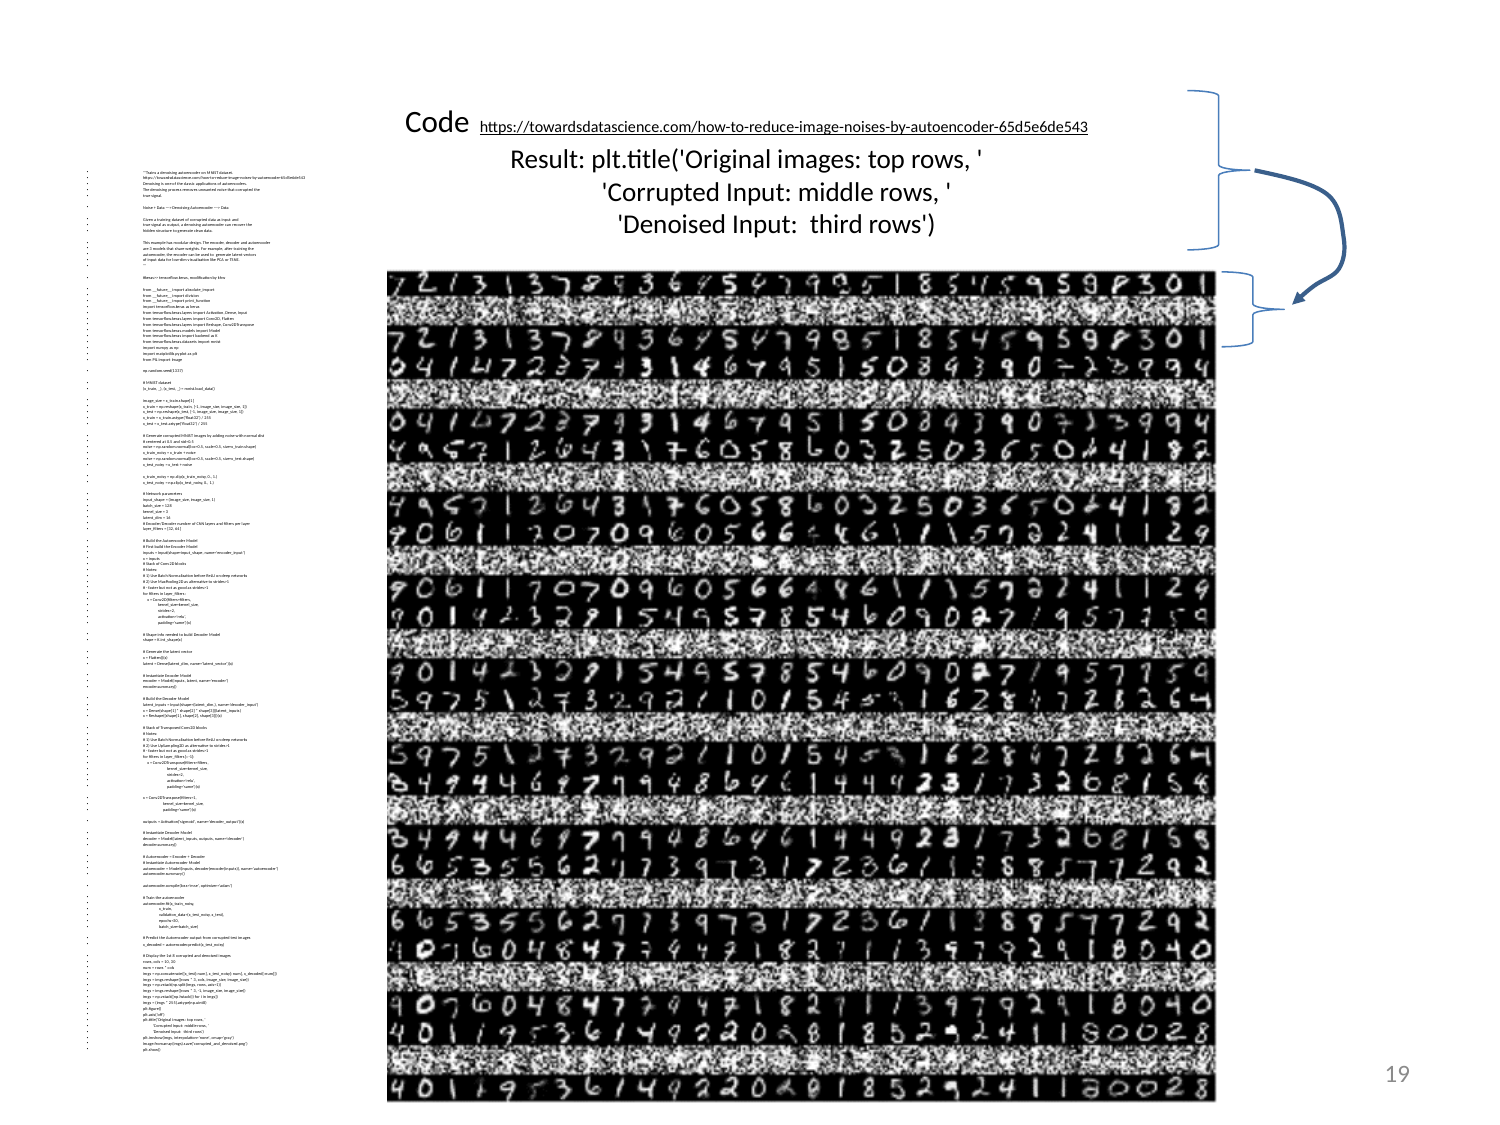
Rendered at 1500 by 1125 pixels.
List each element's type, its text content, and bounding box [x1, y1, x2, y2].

text_box [1254, 168, 1347, 305]
slide_number 19 [1230, 1042, 1425, 1103]
picture [387, 266, 1227, 1107]
text_box [1229, 271, 1285, 348]
title Code https://towardsdatascience.com/how-to-reduce-image-noises-by-autoencoder-65d5e6de543 Result: plt.title('Original images: top rows, ' 'Corrupted Input: middle rows, ' 'Denoised Input: third rows') [71, 79, 1422, 268]
list '''Trains a denoising autoencoder on MNIST dataset. https://towardsdatascience.com/how-to-reduce-image-noises-by-autoencoder-65d5e6de543 Denoising is one of the classic applications of autoencoders. The denoising process removes unwanted noise that corrupted the true signal. Noise + Data ---> Denoising Autoencoder ---> Data Given a training dataset of corrupted data as input and true signal as output, a denoising autoencoder can recover the hidden structure to generate clean data. This example has modular design. The encoder, decoder and autoencoder are 3 models that share weights. For example, after training the autoencoder, the encoder can be used to generate latent vectors of input data for low-dim visualization like PCA or TSNE. ''' #keras>> tensorflow.keras, modification by khw from __future__ import absolute_import from __future__ import division from __future__ import print_function import tensorflow.keras as keras from tensorflow.keras.layers import Activation, Dense, Input from tensorflow.keras.layers import Conv2D, Flatten from tensorflow.keras.layers import Reshape, Conv2DTranspose from tensorflow.keras.models import Model from tensorflow.keras import backend as K from tensorflow.keras.datasets import mnist import numpy as np import matplotlib.pyplot as plt from PIL import Image np.random.seed(1337) # MNIST dataset (x_train, _), (x_test, _) = mnist.load_data() image_size = x_train.shape[1] x_train = np.reshape(x_train, [-1, image_size, image_size, 1]) x_test = np.reshape(x_test, [-1, image_size, image_size, 1]) x_train = x_train.astype('float32') / 255 x_test = x_test.astype('float32') / 255 # Generate corrupted MNIST images by adding noise with normal dist # centered at 0.5 and std=0.5 noise = np.random.normal(loc=0.5, scale=0.5, size=x_train.shape) x_train_noisy = x_train + noise noise = np.random.normal(loc=0.5, scale=0.5, size=x_test.shape) x_test_noisy = x_test + noise x_train_noisy = np.clip(x_train_noisy, 0., 1.) x_test_noisy = np.clip(x_test_noisy, 0., 1.) # Network parameters input_shape = (image_size, image_size, 1) batch_size = 128 kernel_size = 3 latent_dim = 16 # Encoder/Decoder number of CNN layers and filters per layer layer_filters = [32, 64] # Build the Autoencoder Model # First build the Encoder Model inputs = Input(shape=input_shape, name='encoder_input') x = inputs # Stack of Conv2D blocks # Notes: # 1) Use Batch Normalization before ReLU on deep networks # 2) Use MaxPooling2D as alternative to strides>1 # - faster but not as good as strides>1 for filters in layer_filters: x = Conv2D(filters=filters, kernel_size=kernel_size, strides=2, activation='relu', padding='same')(x) # Shape info needed to build Decoder Model shape = K.int_shape(x) # Generate the latent vector x = Flatten()(x) latent = Dense(latent_dim, name='latent_vector')(x) # Instantiate Encoder Model encoder = Model(inputs, latent, name='encoder') encoder.summary() # Build the Decoder Model latent_inputs = Input(shape=(latent_dim,), name='decoder_input') x = Dense(shape[1] * shape[2] * shape[3])(latent_inputs) x = Reshape((shape[1], shape[2], shape[3]))(x) # Stack of Transposed Conv2D blocks # Notes: # 1) Use Batch Normalization before ReLU on deep networks # 2) Use UpSampling2D as alternative to strides>1 # - faster but not as good as strides>1 for filters in layer_filters[::-1]: x = Conv2DTranspose(filters=filters, kernel_size=kernel_size, strides=2, activation='relu', padding='same')(x) x = Conv2DTranspose(filters=1, kernel_size=kernel_size, padding='same')(x) outputs = Activation('sigmoid', name='decoder_output')(x) # Instantiate Decoder Model decoder = Model(latent_inputs, outputs, name='decoder') decoder.summary() # Autoencoder = Encoder + Decoder # Instantiate Autoencoder Model autoencoder = Model(inputs, decoder(encoder(inputs)), name='autoencoder') autoencoder.summary() autoencoder.compile(loss='mse', optimizer='adam') # Train the autoencoder autoencoder.fit(x_train_noisy, x_train, validation_data=(x_test_noisy, x_test), epochs=30, batch_size=batch_size) # Predict the Autoencoder output from corrupted test images x_decoded = autoencoder.predict(x_test_noisy) # Display the 1st 8 corrupted and denoised images rows, cols = 10, 30 num = rows * cols imgs = np.concatenate([x_test[:num], x_test_noisy[:num], x_decoded[:num]]) imgs = imgs.reshape((rows * 3, cols, image_size, image_size)) imgs = np.vstack(np.split(imgs, rows, axis=1)) imgs = imgs.reshape((rows * 3, -1, image_size, image_size)) imgs = np.vstack([np.hstack(i) for i in imgs]) imgs = (imgs * 255).astype(np.uint8) plt.figure() plt.axis('off') plt.title('Original images: top rows, ' 'Corrupted Input: middle rows, ' 'Denoised Input: third rows') plt.imshow(imgs, interpolation='none', cmap='gray') Image.fromarray(imgs).save('corrupted_and_denoised.png') plt.show() [71, 162, 488, 893]
text_box [1187, 89, 1251, 251]
